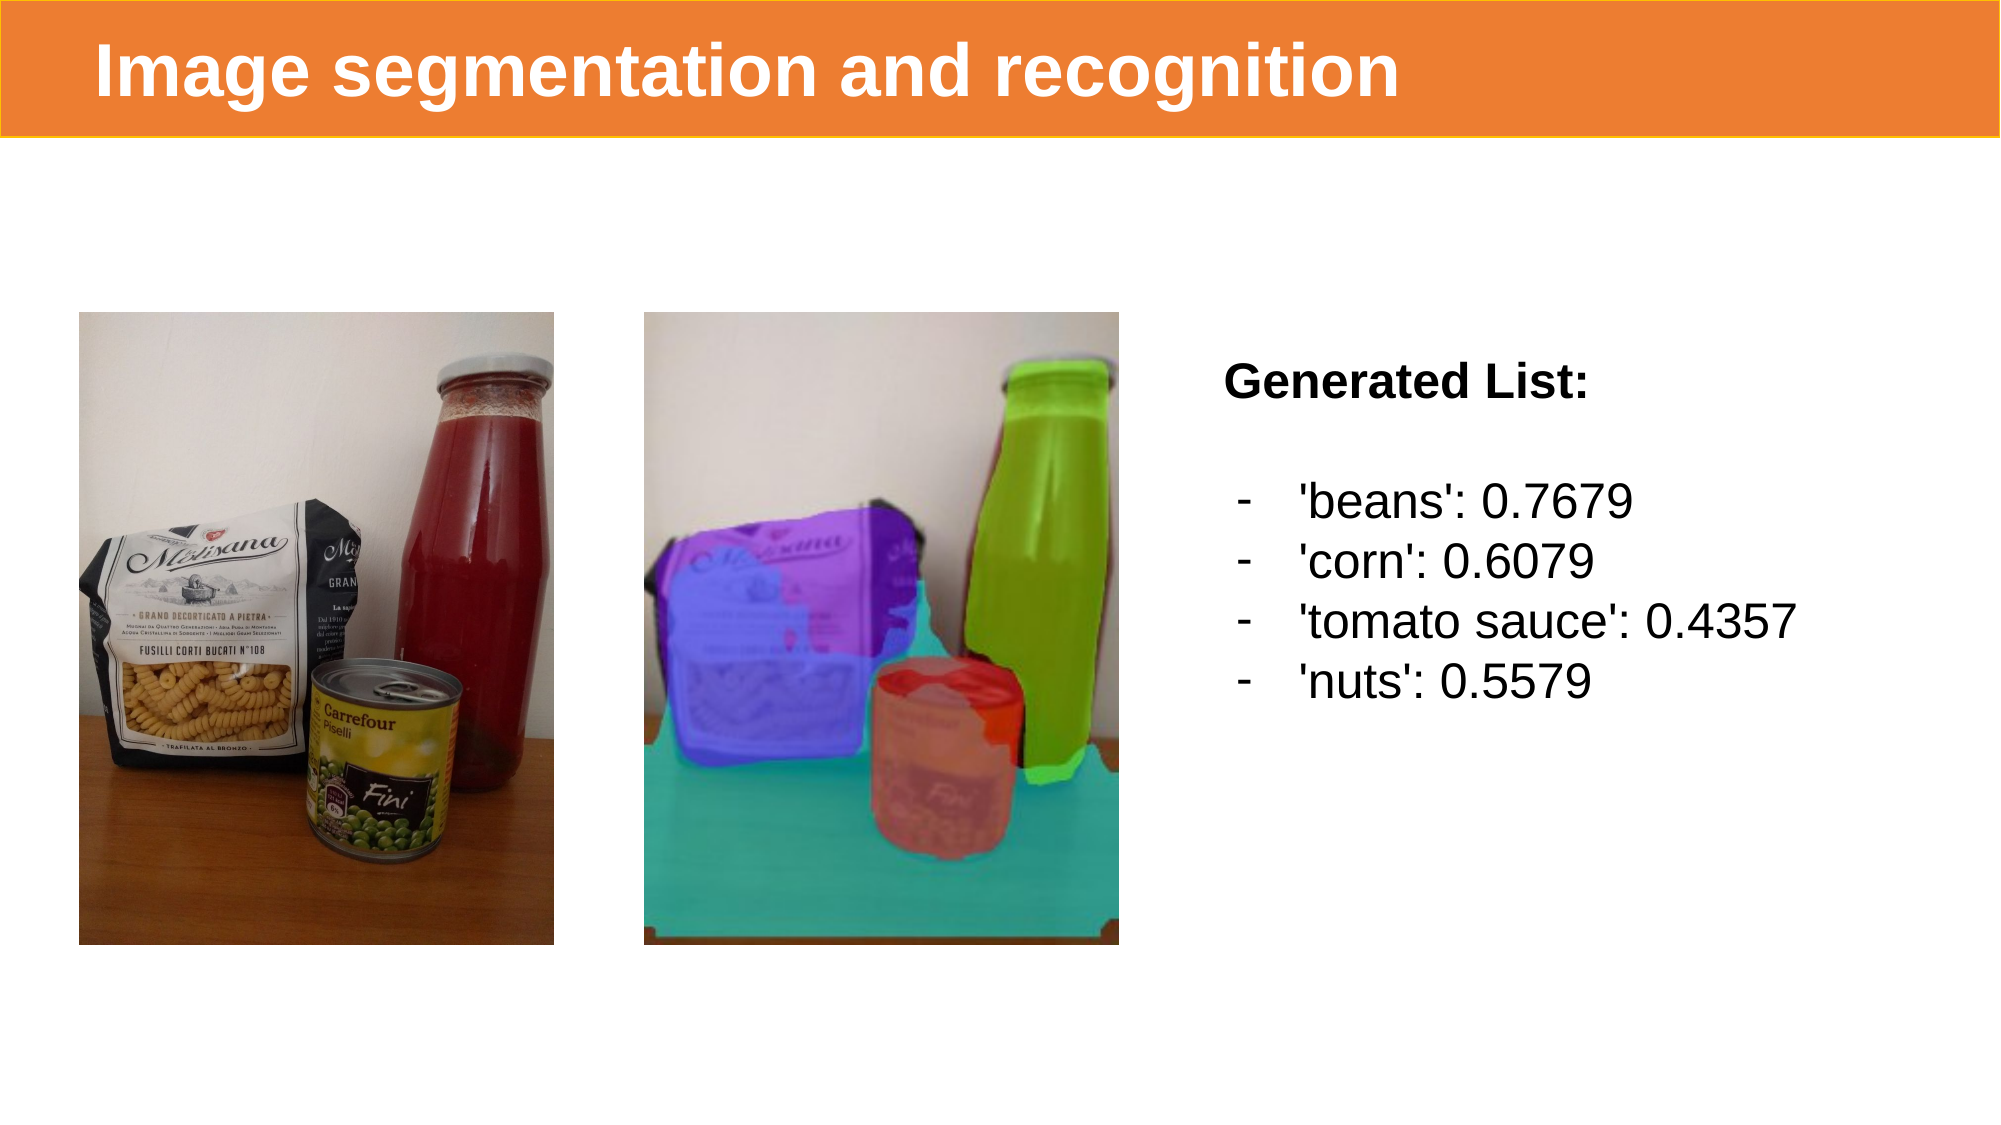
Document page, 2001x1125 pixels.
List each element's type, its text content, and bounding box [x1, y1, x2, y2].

picture [79, 312, 554, 945]
text_box Generated List: 'beans': 0.7679 'corn': 0.6079 'tomato sauce': 0.4357 'nuts': 0.5579 [1208, 333, 1955, 792]
title Image segmentation and recognition [79, 9, 1805, 135]
picture [643, 312, 1119, 945]
text_box [0, 0, 2000, 137]
